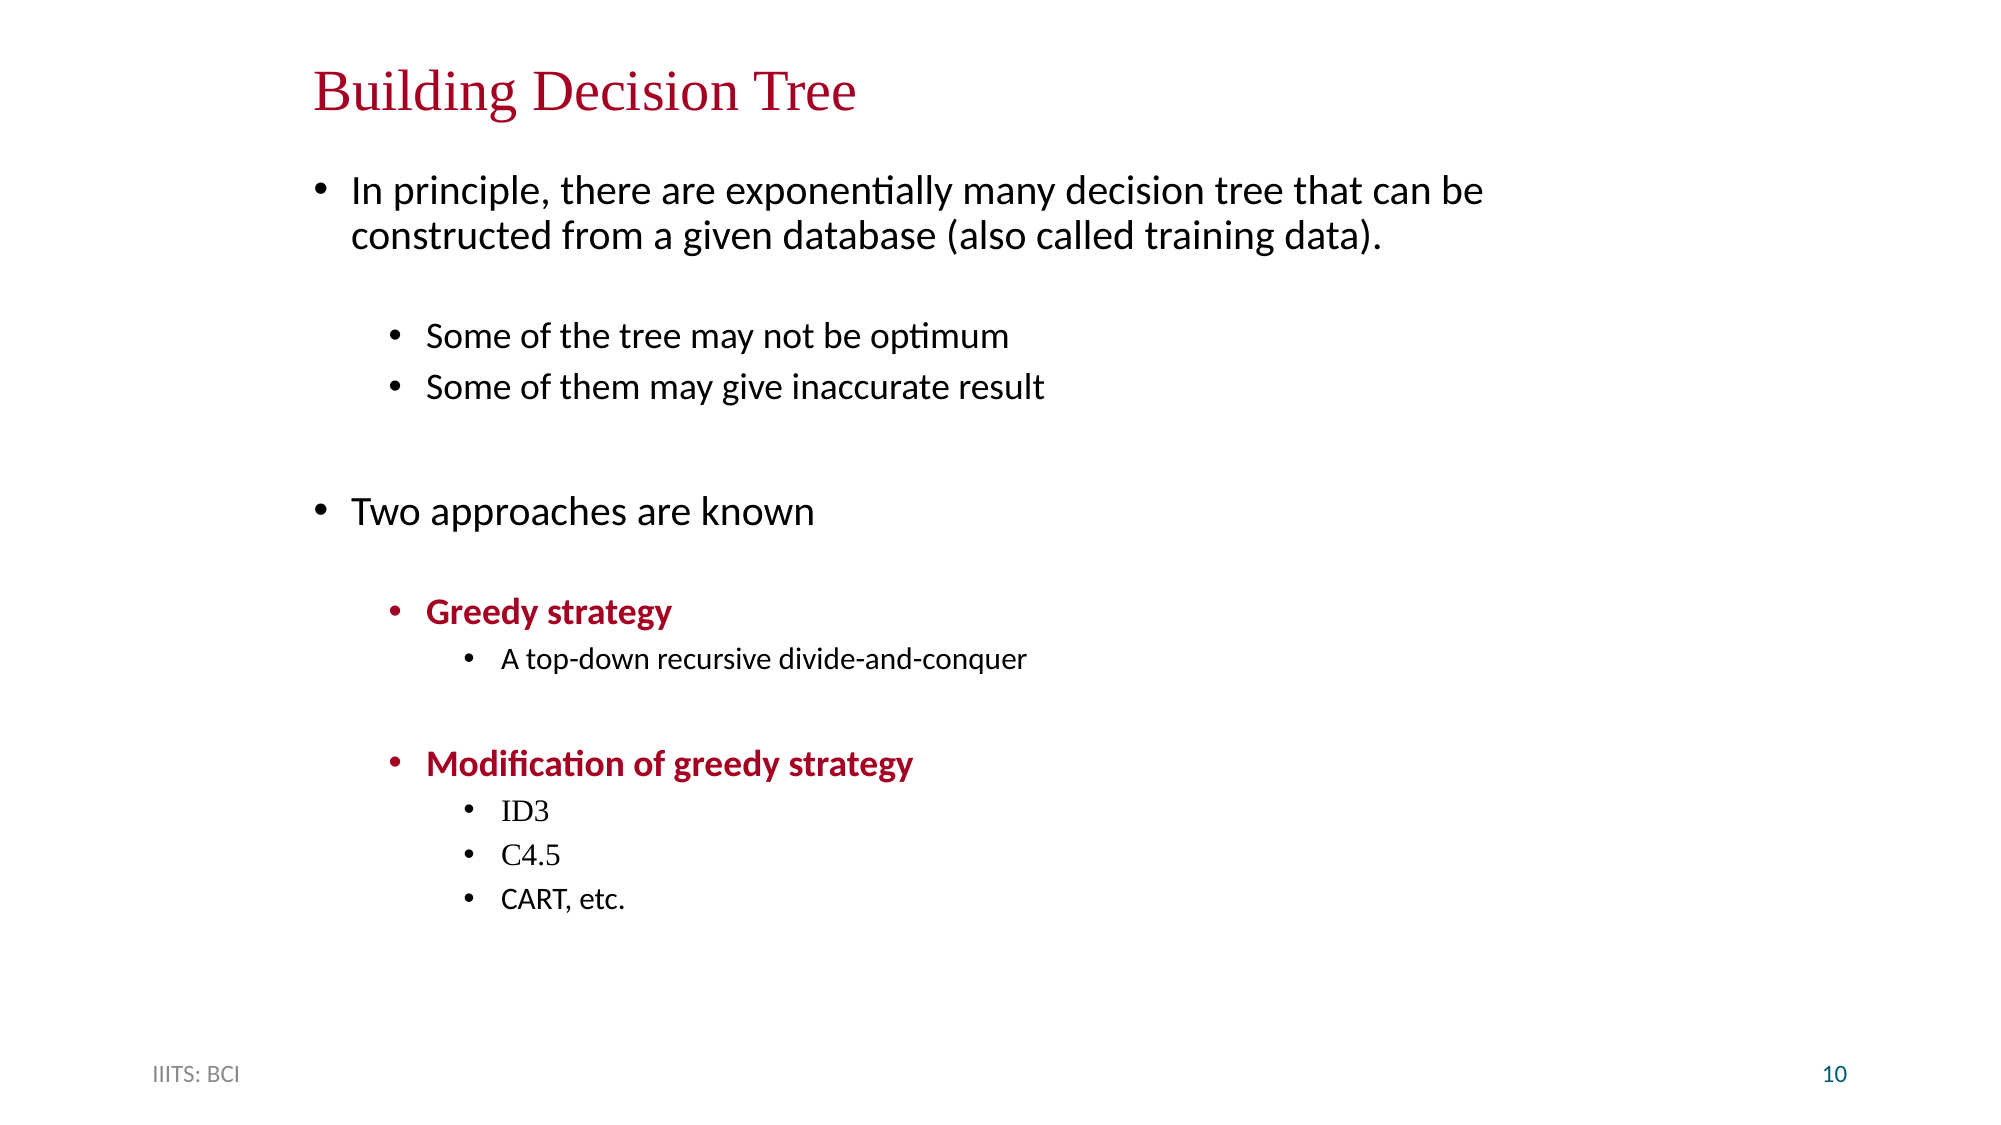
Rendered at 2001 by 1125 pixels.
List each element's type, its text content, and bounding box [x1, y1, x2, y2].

slide_number 10 [1412, 1042, 1863, 1103]
slide_number IIITS: BCI [137, 1042, 588, 1103]
list In principle, there are exponentially many decision tree that can be constructed from a given database (also called training data). Some of the tree may not be optimum Some of them may give inaccurate result Two approaches are known Greedy strategy A top-down recursive divide-and-conquer Modification of greedy strategy ID3 C4.5 CART, etc. [298, 160, 1694, 881]
title Building Decision Tree [298, 42, 1681, 140]
